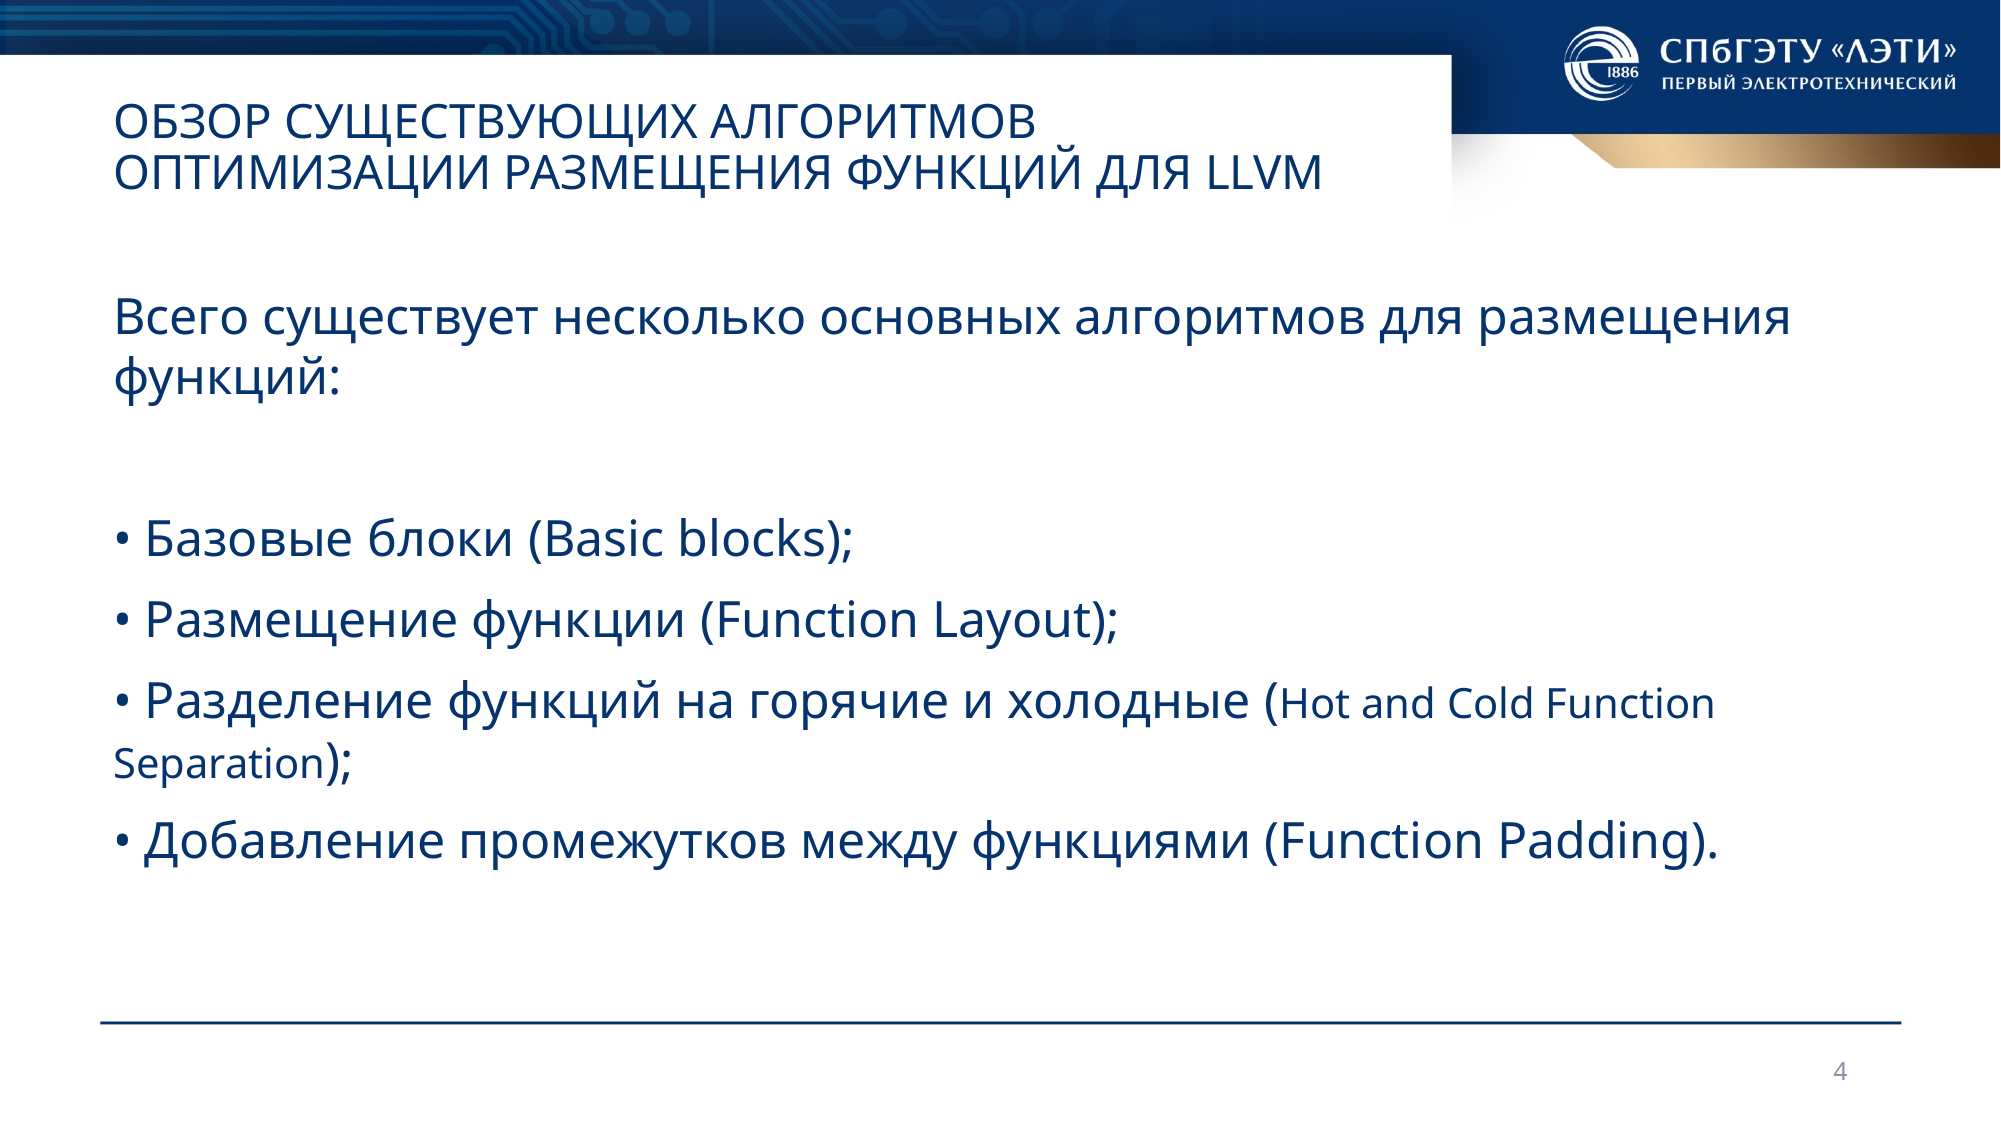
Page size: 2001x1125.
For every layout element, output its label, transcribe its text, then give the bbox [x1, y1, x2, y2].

list Всего существует несколько основных алгоритмов для размещения функций: • Базовые блоки (Basic blocks); • Размещение функции (Function Layout); • Разделение функций на горячие и холодные (Hot and Cold Function Separation); • Добавление промежутков между функциями (Function Padding). [98, 196, 1898, 1125]
slide_number 4 [1412, 1042, 1863, 1103]
title Обзор существующих алгоритмов оптимизации размещения функций для LLVM [98, 89, 1413, 196]
picture [0, 0, 2001, 1125]
